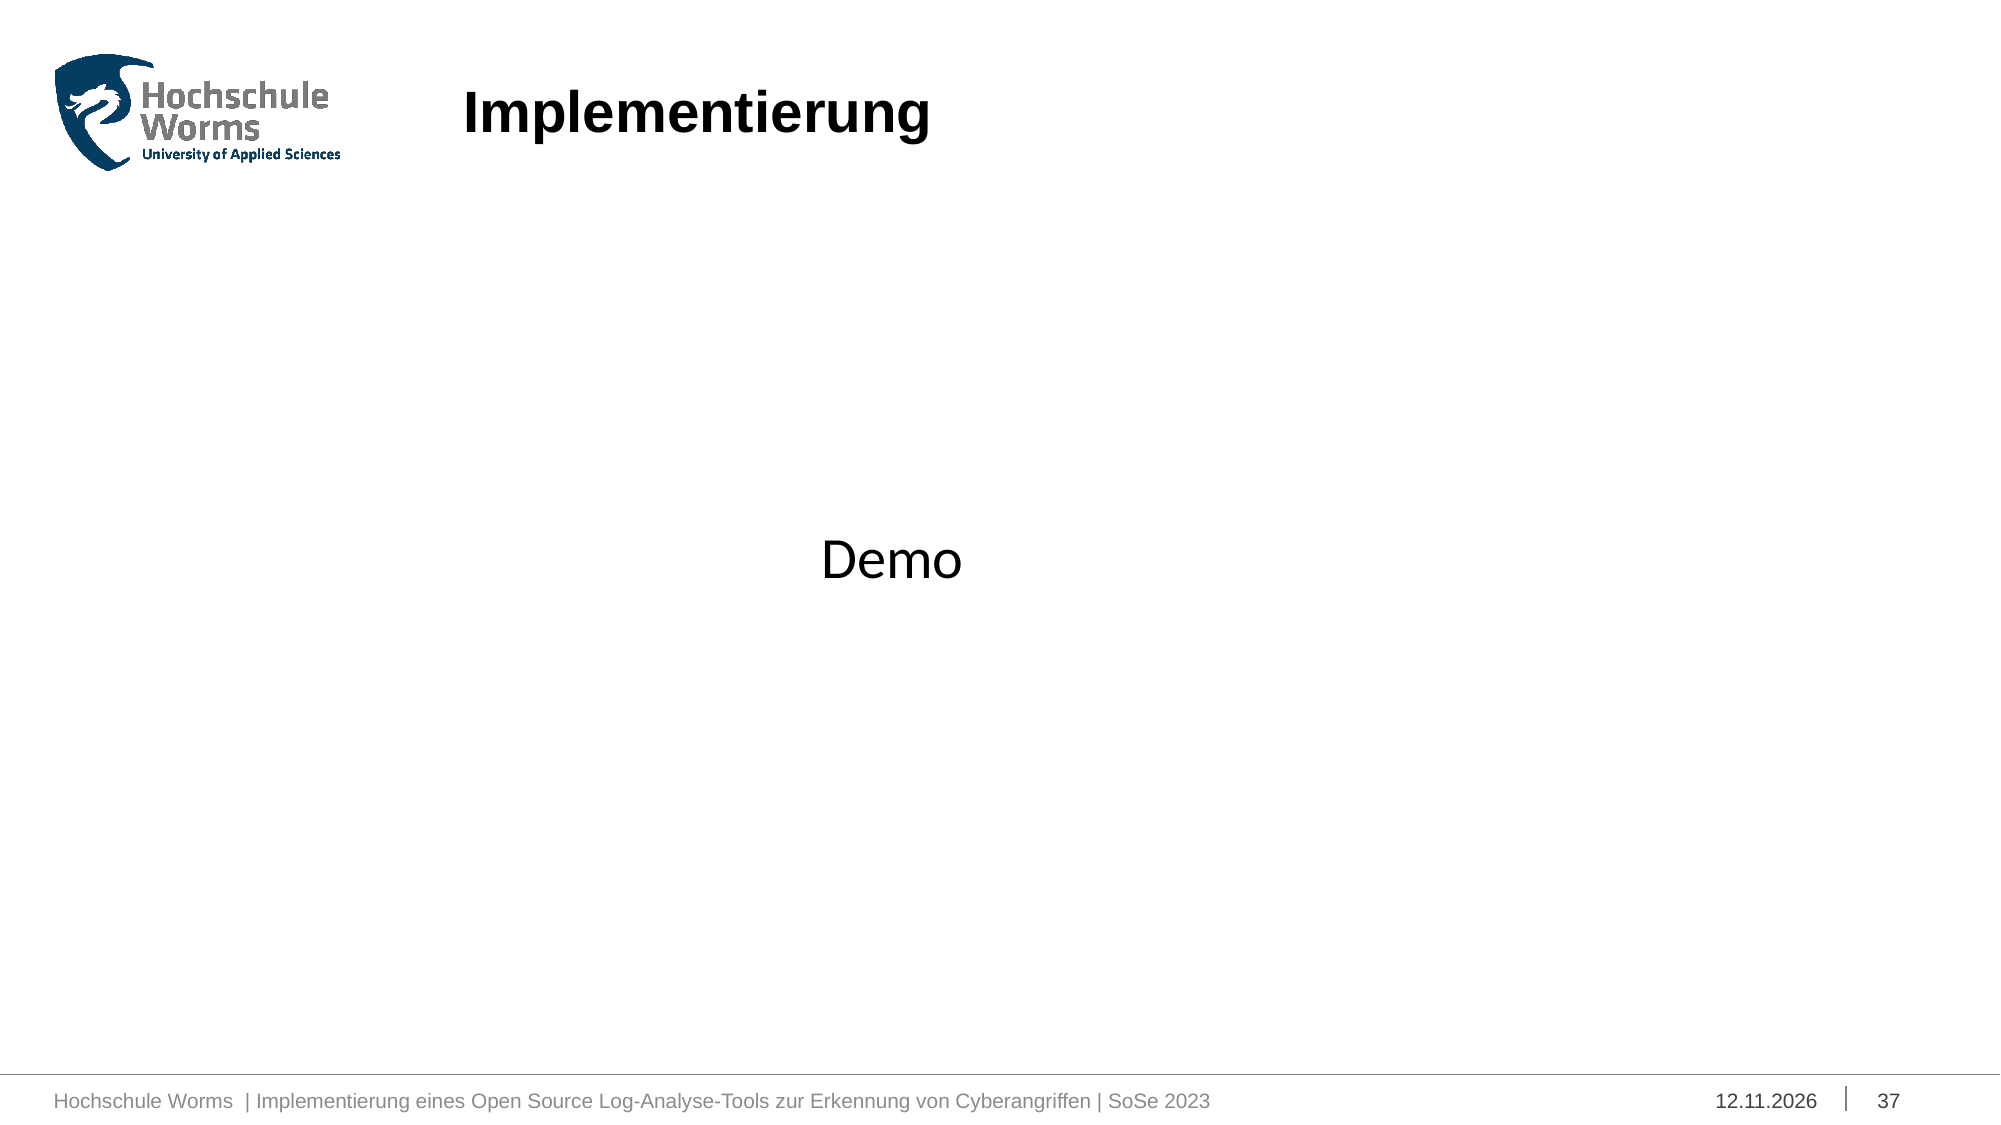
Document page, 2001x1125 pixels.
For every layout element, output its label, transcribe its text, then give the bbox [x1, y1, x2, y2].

footer Hochschule Worms | Implementierung eines Open Source Log-Analyse-Tools zur Erkennung von Cyberangriffen | SoSe 2023 [38, 1074, 1266, 1125]
title Implementierung [448, 55, 1863, 172]
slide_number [1693, 1074, 1833, 1125]
text_box Demo [806, 520, 1000, 605]
picture [55, 54, 340, 171]
slide_number 37 [1862, 1074, 1943, 1125]
